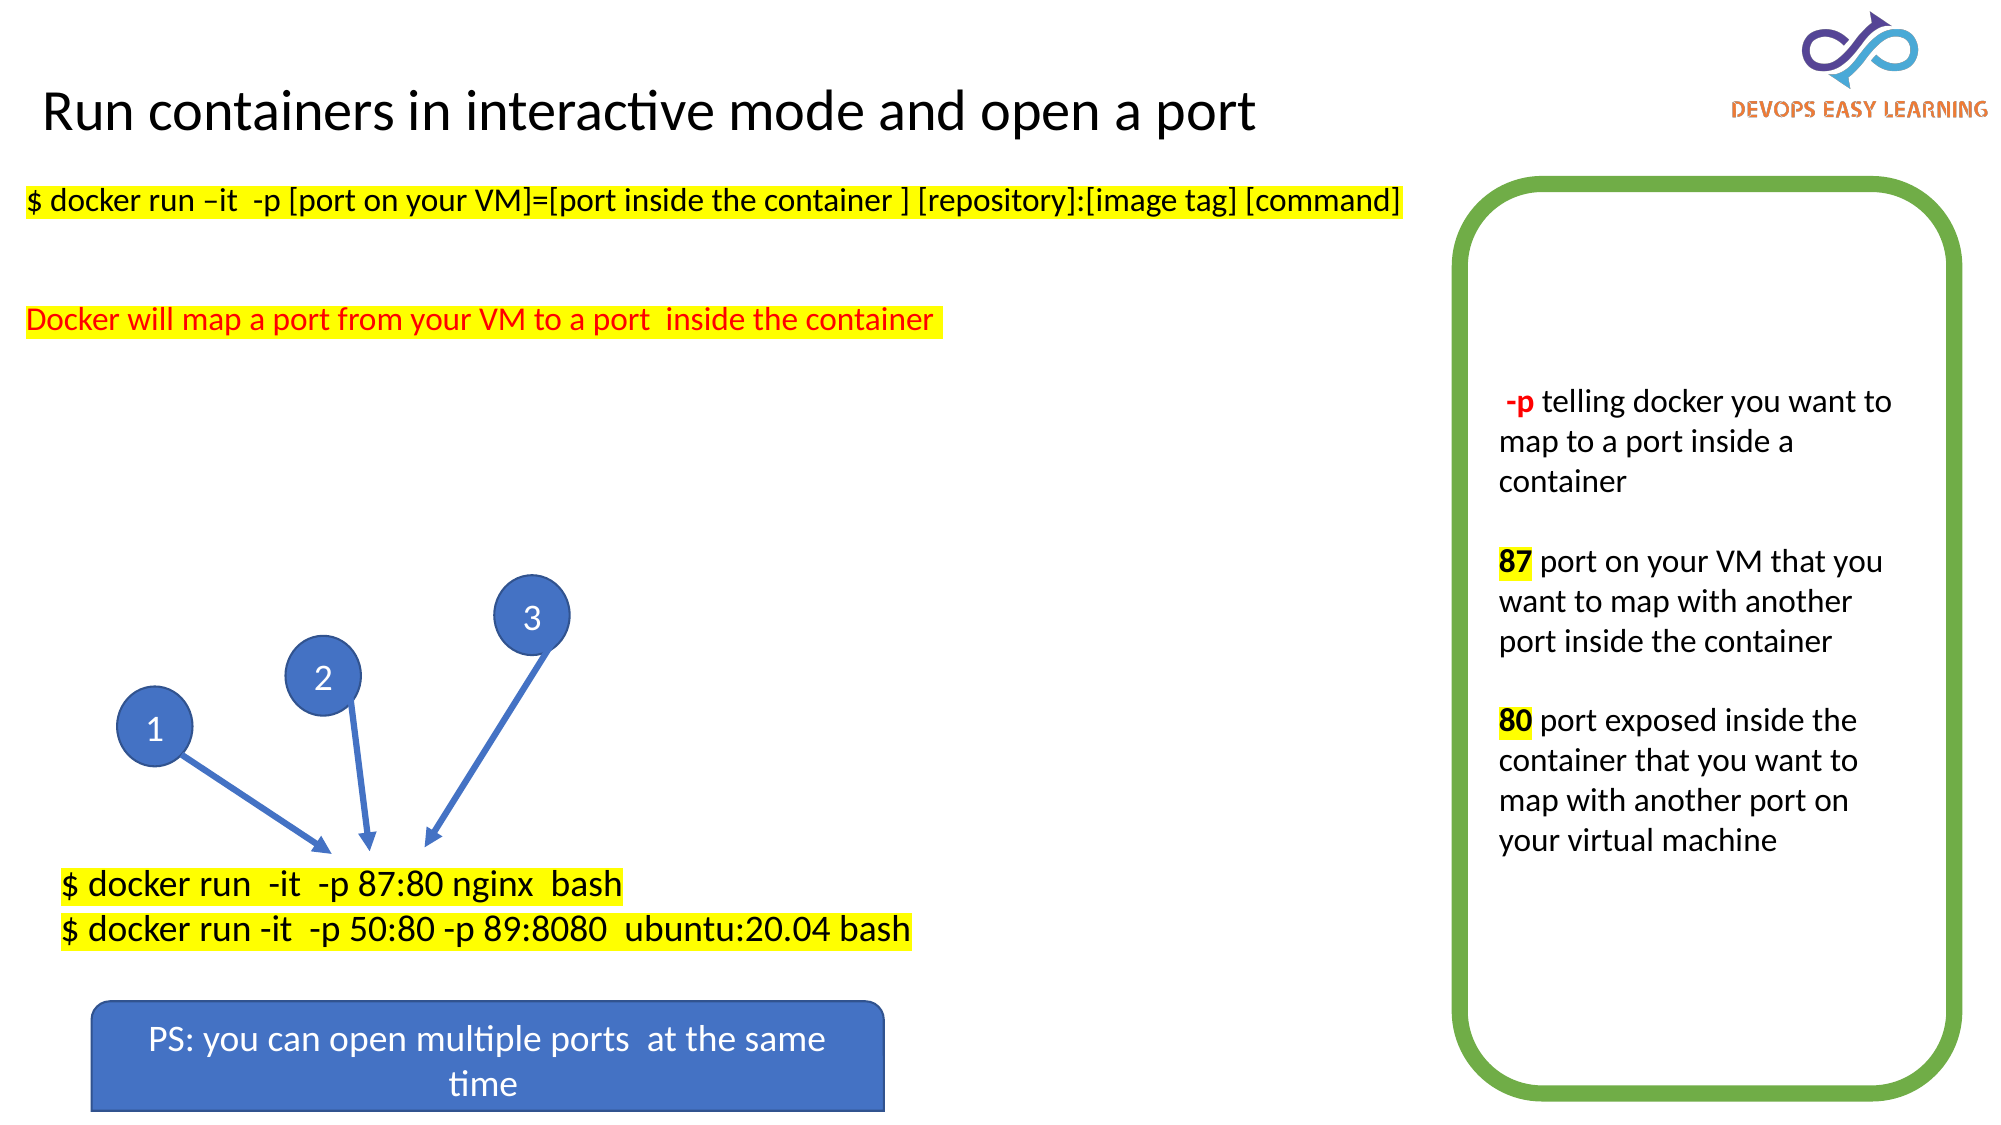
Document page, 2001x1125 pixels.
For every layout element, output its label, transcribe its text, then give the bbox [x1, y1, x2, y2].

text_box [181, 754, 332, 855]
text_box $ docker run –it -p [port on your VM]=[port inside the container ] [repository]:[image tag] [command] Docker will map a port from your VM to a port inside the container [11, 170, 1422, 345]
picture [1720, 0, 2000, 140]
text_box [349, 693, 370, 852]
text_box -p telling docker you want to map to a port inside a container 87 port on your VM that you want to map with another port inside the container 80 port exposed inside the container that you want to map with another port on your virtual machine [1459, 183, 1955, 1094]
text_box PS: you can open multiple ports at the same time [91, 1001, 884, 1111]
title Run containers in interactive mode and open a port [27, 20, 1725, 151]
text_box 3 [494, 575, 570, 637]
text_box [424, 632, 559, 848]
text_box $ docker run -it -p 87:80 nginx bash $ docker run -it -p 50:80 -p 89:8080 ubuntu:20.04 bash [45, 851, 1097, 1047]
text_box 1 [117, 686, 193, 767]
text_box 2 [285, 635, 361, 716]
